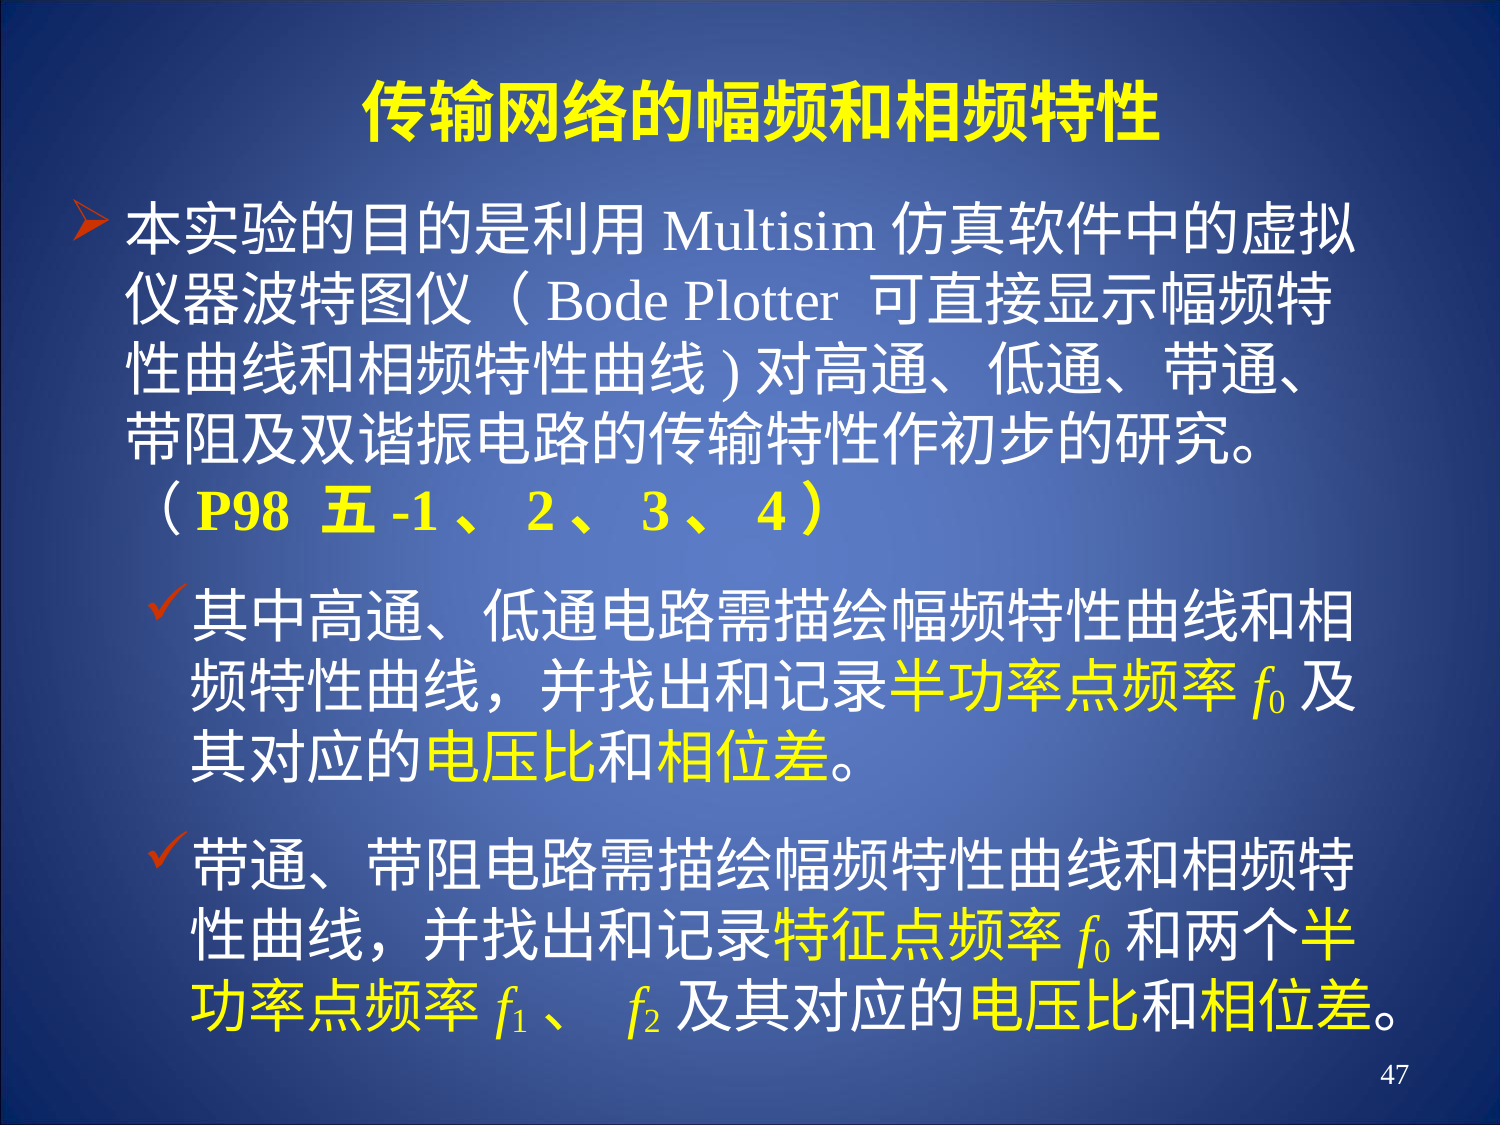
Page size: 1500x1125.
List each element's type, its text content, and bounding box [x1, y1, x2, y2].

list 本实验的目的是利用Multisim仿真软件中的虚拟仪器波特图仪（Bode Plotter 可直接显示幅频特性曲线和相频特性曲线)对高通、低通、带通、带阻及双谐振电路的传输特性作初步的研究。（P98 五-1、2、3、4） 其中高通、低通电路需描绘幅频特性曲线和相频特性曲线，并找出和记录半功率点频率f0及其对应的电压比和相位差。 带通、带阻电路需描绘幅频特性曲线和相频特性曲线，并找出和记录特征点频率f0和两个半功率点频率f1、 f2及其对应的电压比和相位差。 [53, 184, 1400, 1059]
slide_number 47 [1074, 1042, 1425, 1103]
picture [0, 0, 1500, 1125]
title 传输网络的幅频和相频特性 [24, 54, 1500, 166]
